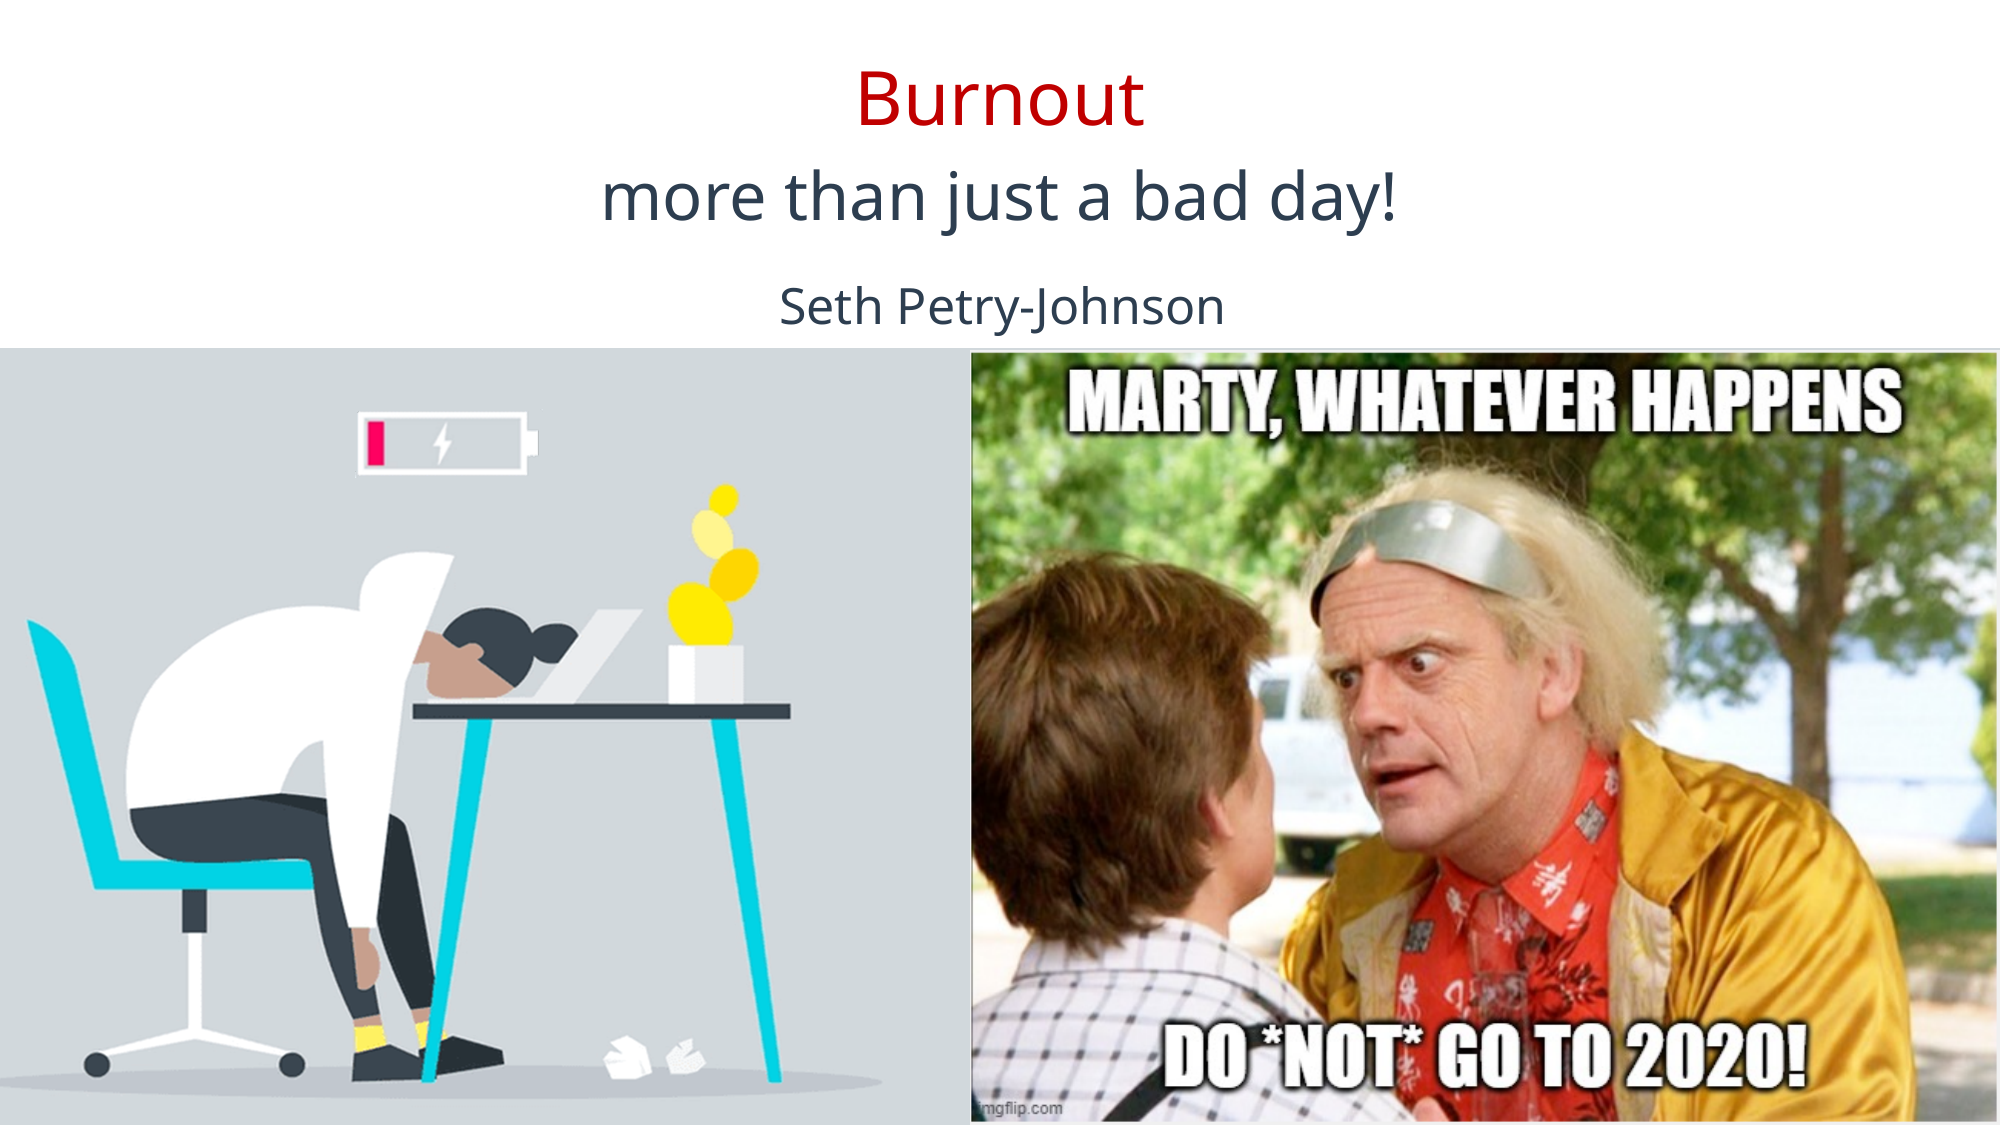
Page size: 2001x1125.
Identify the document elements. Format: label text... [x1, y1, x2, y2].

text_box Seth Petry-Johnson [503, 267, 1504, 343]
text_box Burnout [500, 42, 1500, 148]
text_box [899, 347, 2000, 1124]
text_box more than just a bad day! [500, 148, 1500, 242]
picture [0, 347, 2000, 1125]
